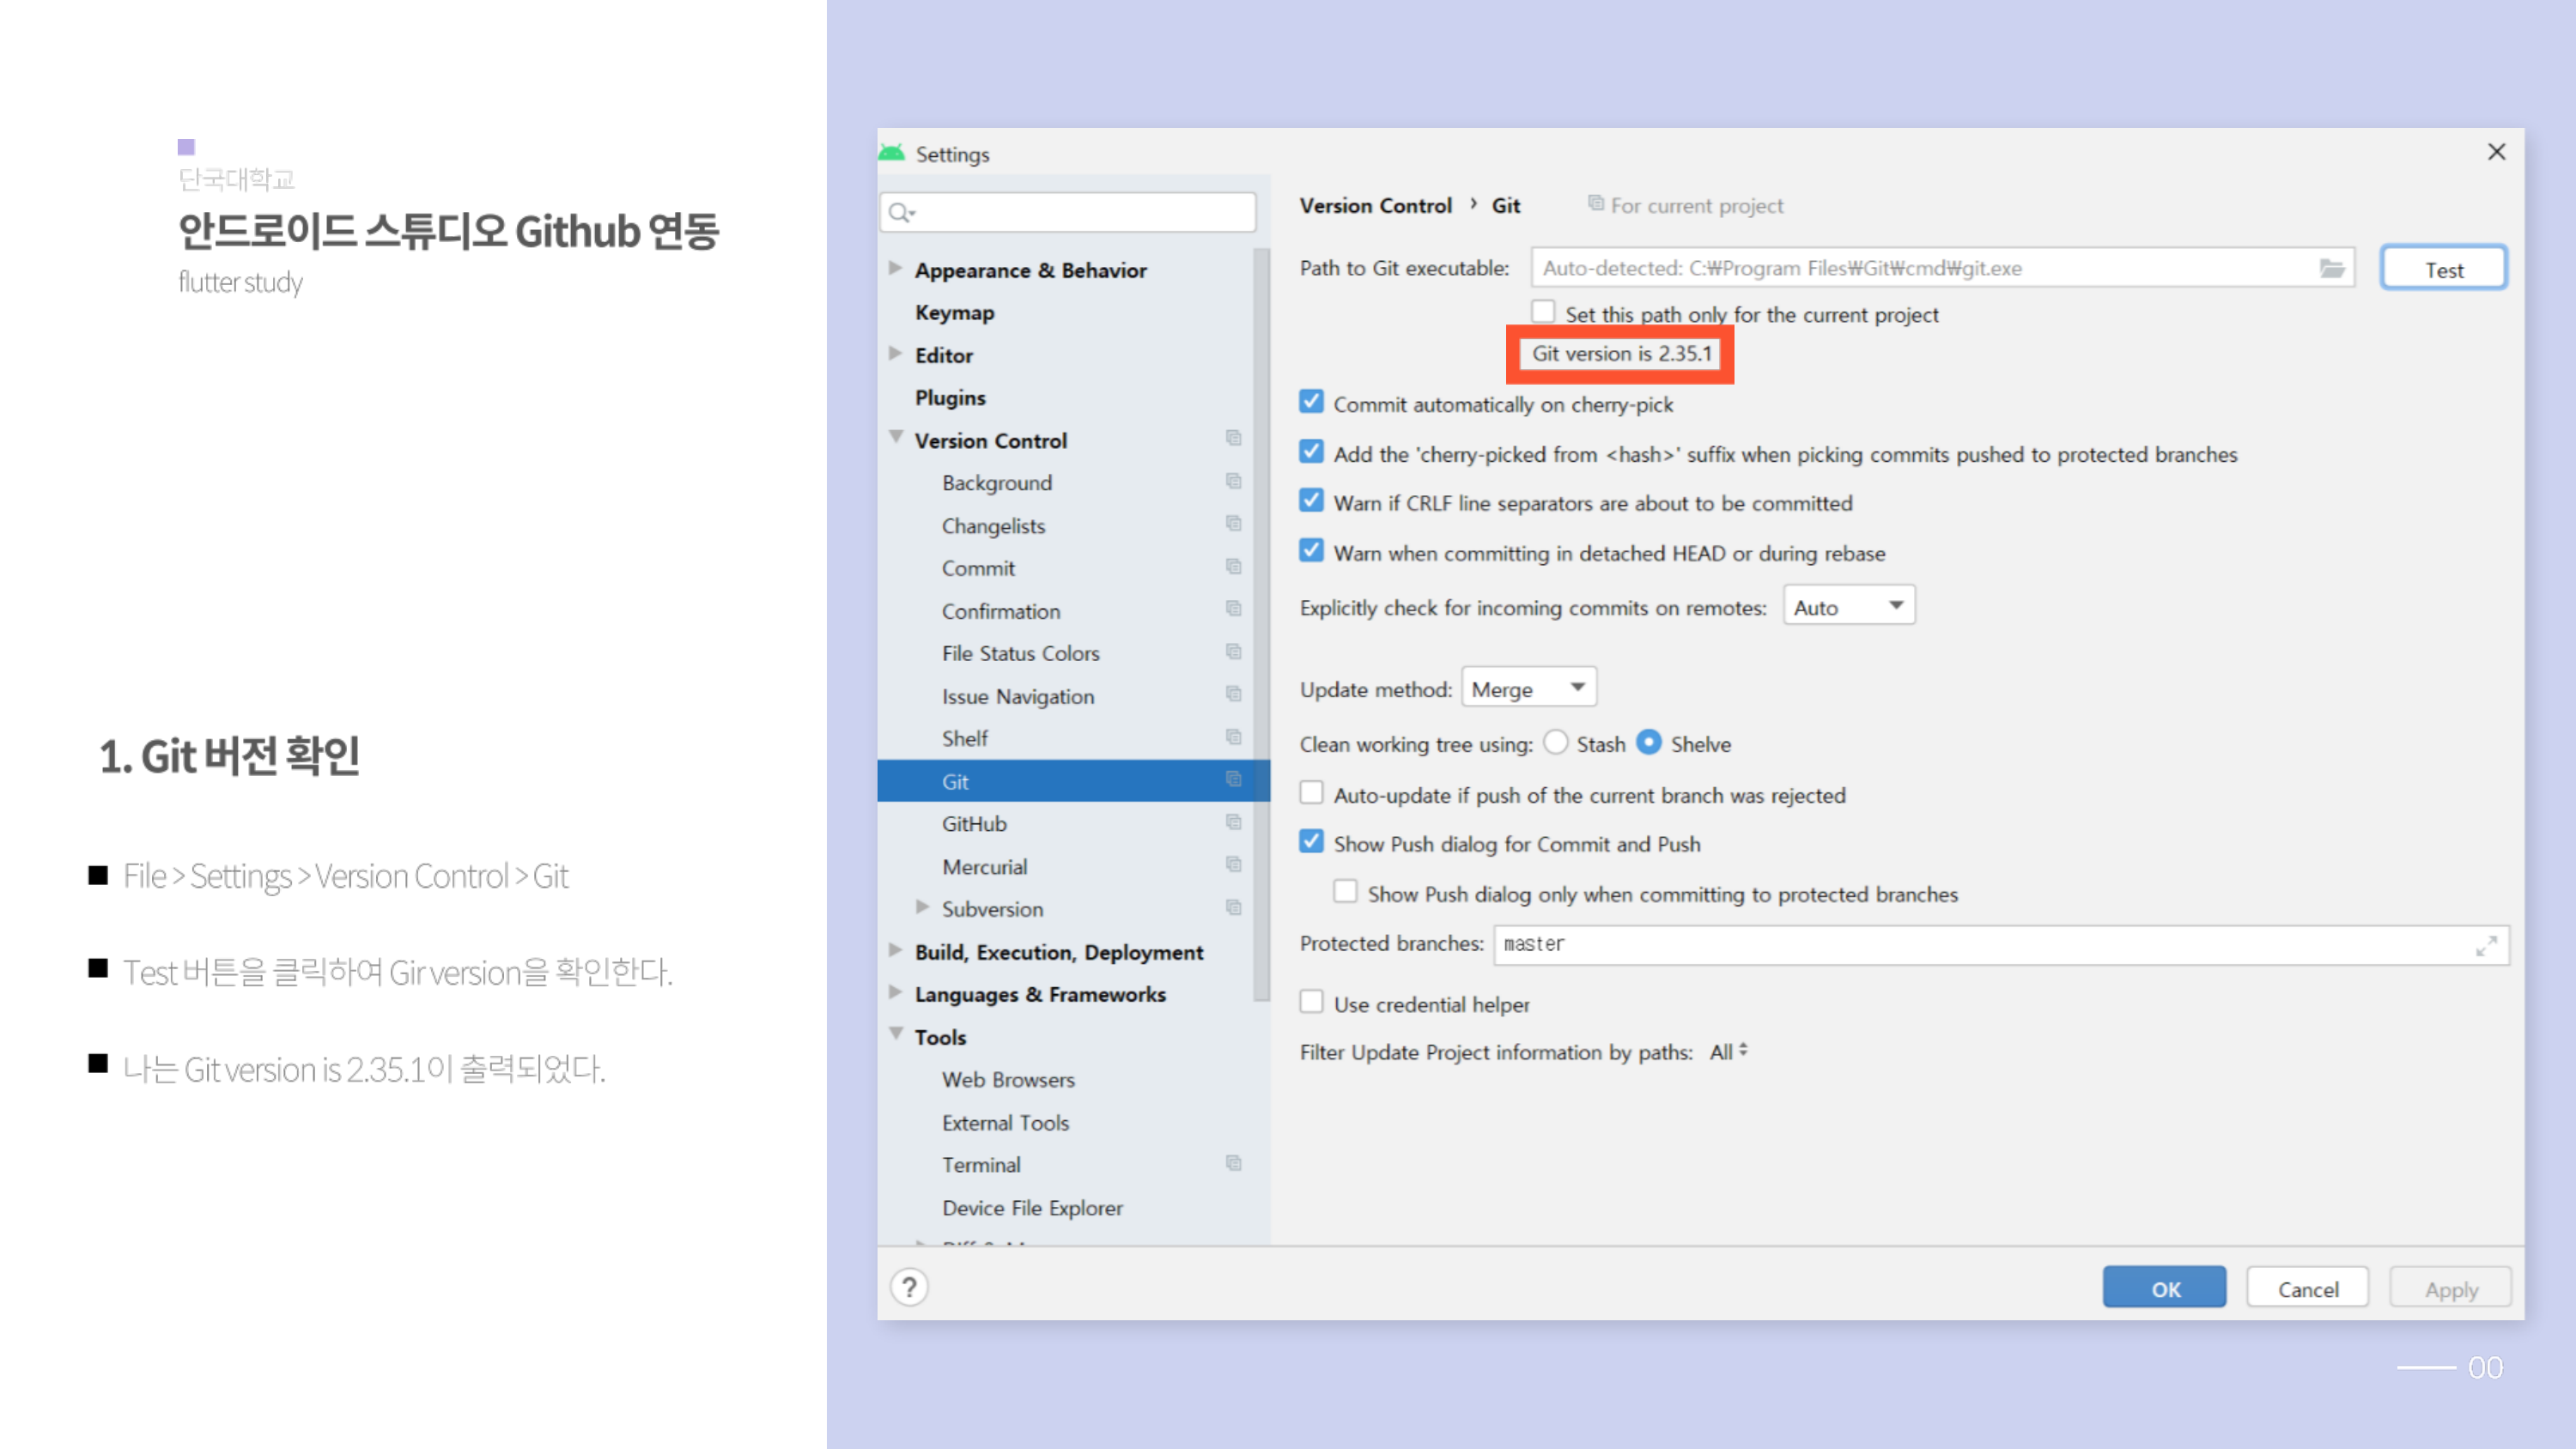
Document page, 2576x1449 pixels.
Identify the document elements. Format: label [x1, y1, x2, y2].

text_box [878, 128, 2526, 1320]
picture [2464, 1342, 2519, 1403]
text_box [1506, 324, 1735, 385]
text_box [178, 139, 196, 156]
text_box [2397, 1361, 2457, 1375]
text_box [827, 0, 2576, 1449]
picture [52, 0, 827, 1449]
